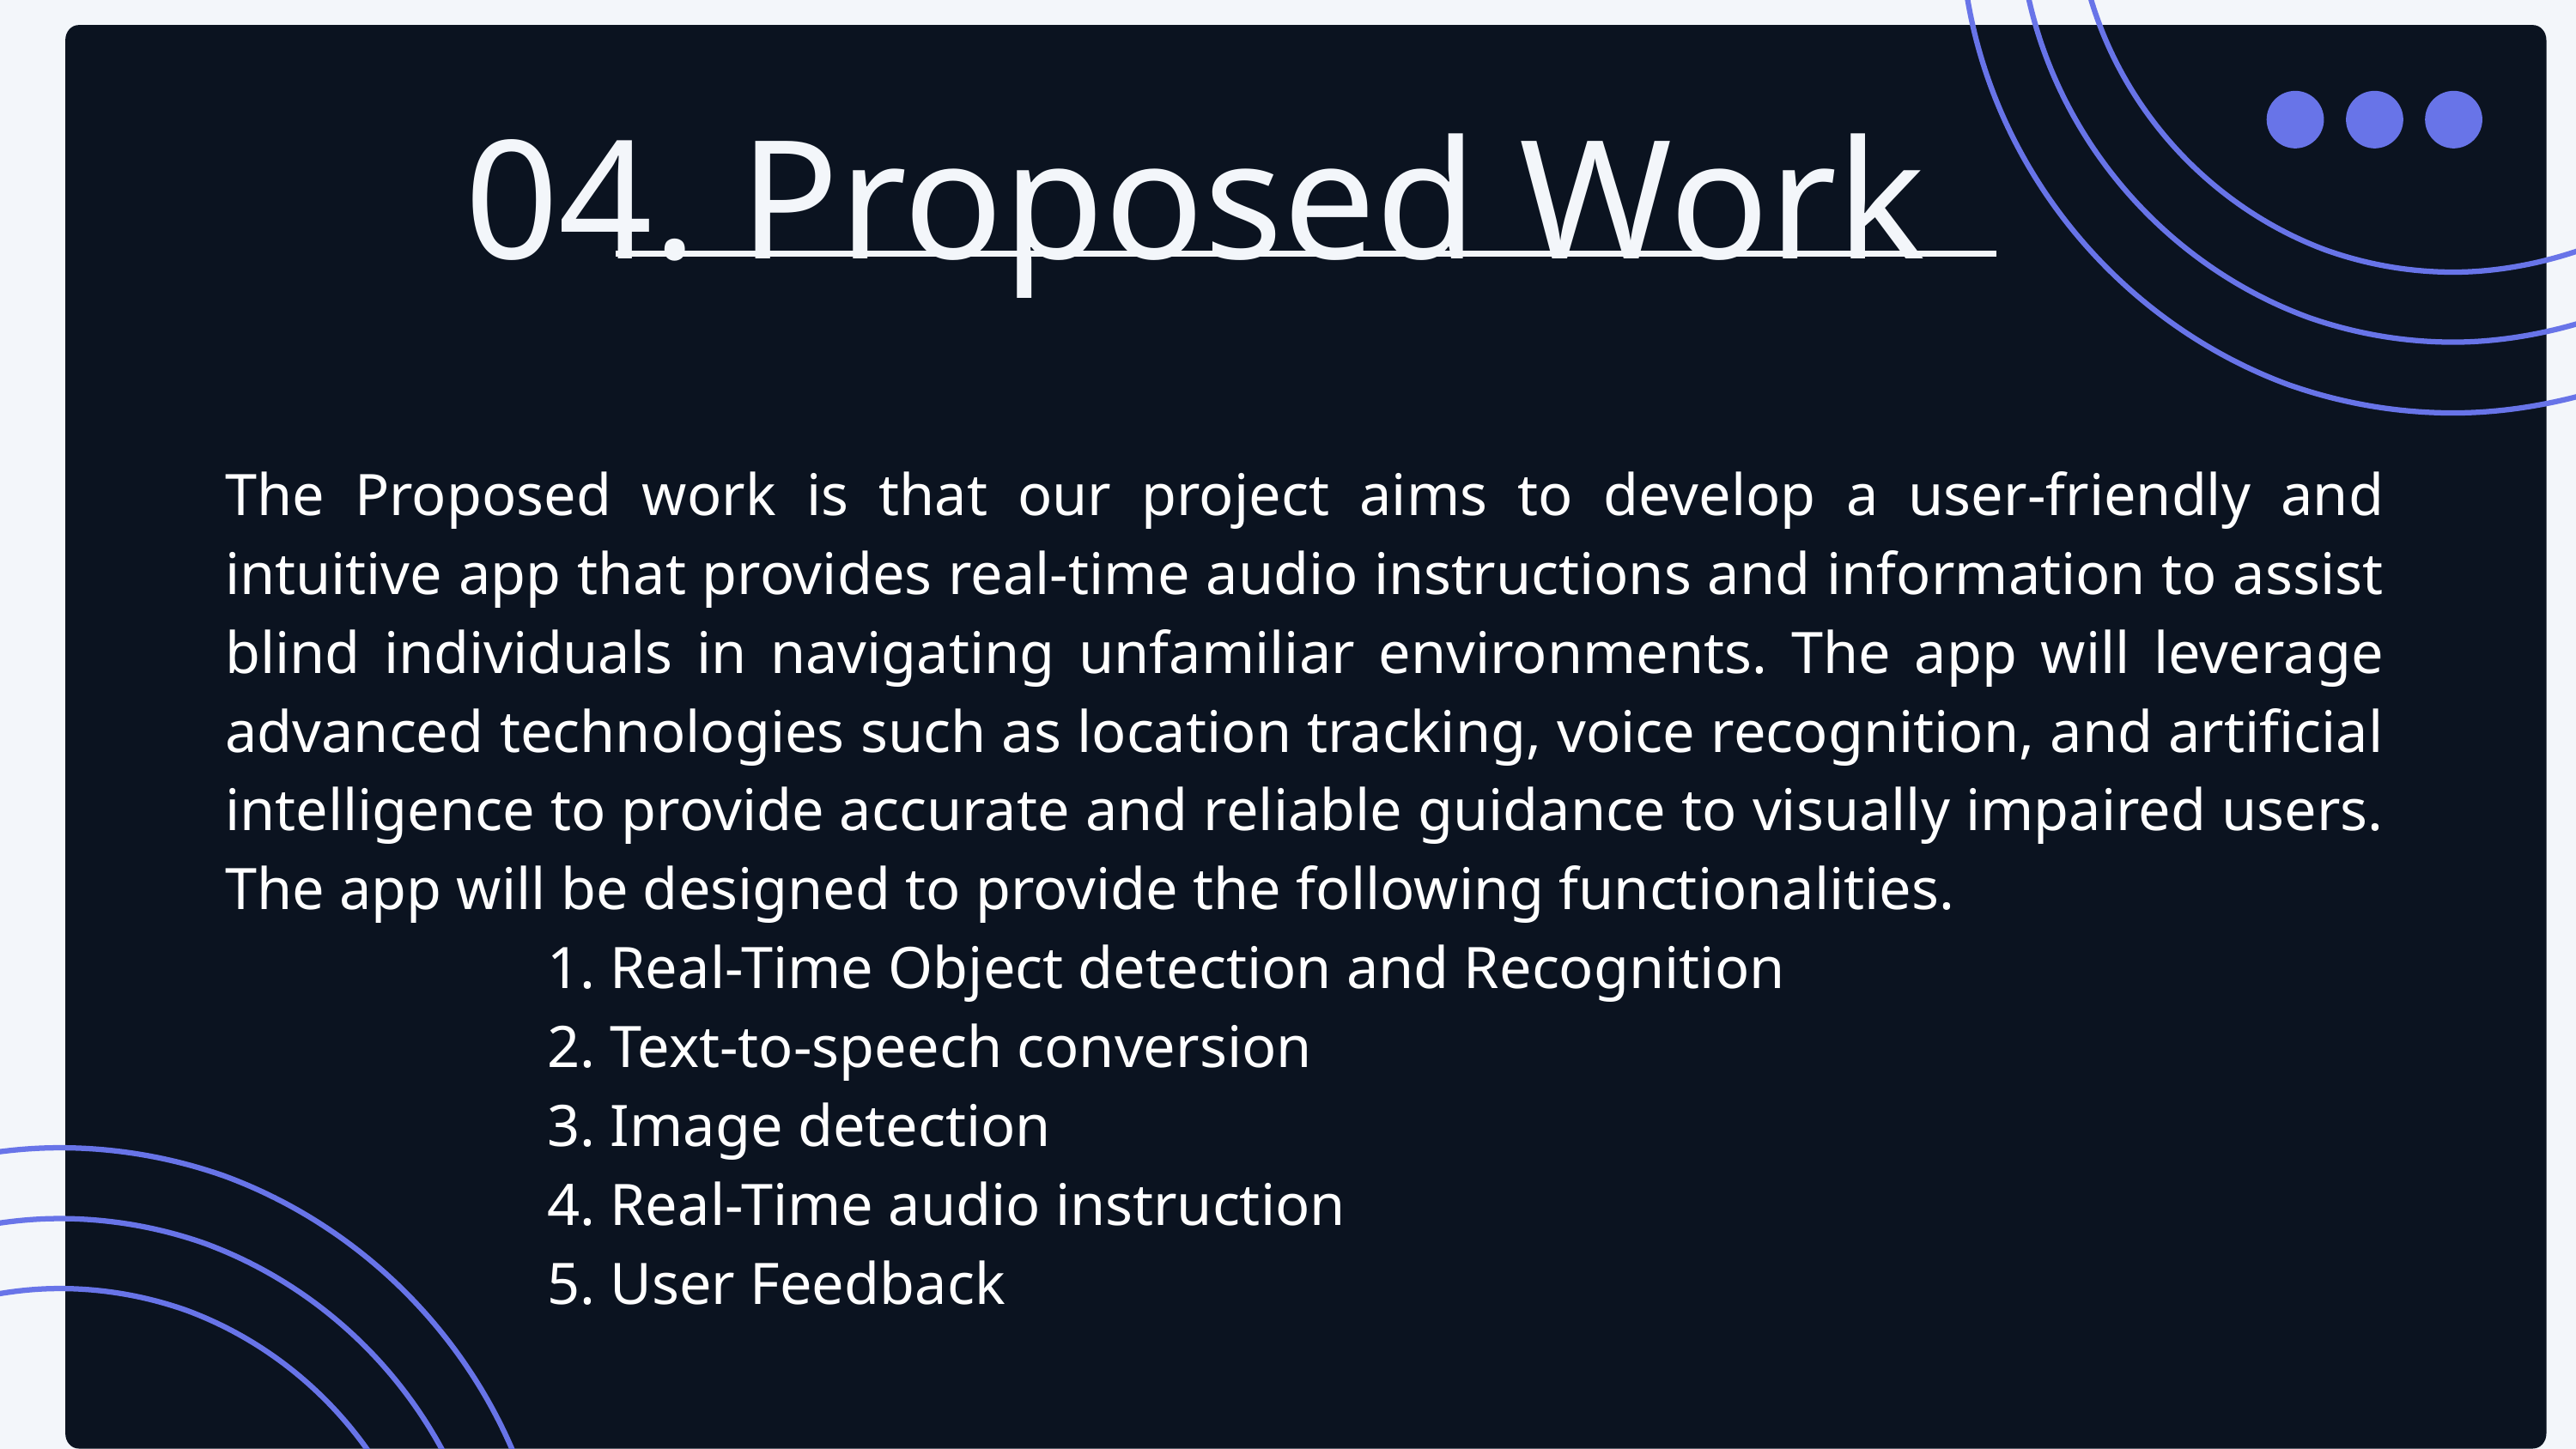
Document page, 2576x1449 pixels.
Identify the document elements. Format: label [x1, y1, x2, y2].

text_box [2266, 90, 2324, 149]
text_box [2345, 90, 2404, 149]
text_box [1960, 0, 2576, 414]
text_box [2424, 90, 2483, 149]
text_box [64, 0, 2547, 1449]
text_box [0, 1147, 553, 1449]
